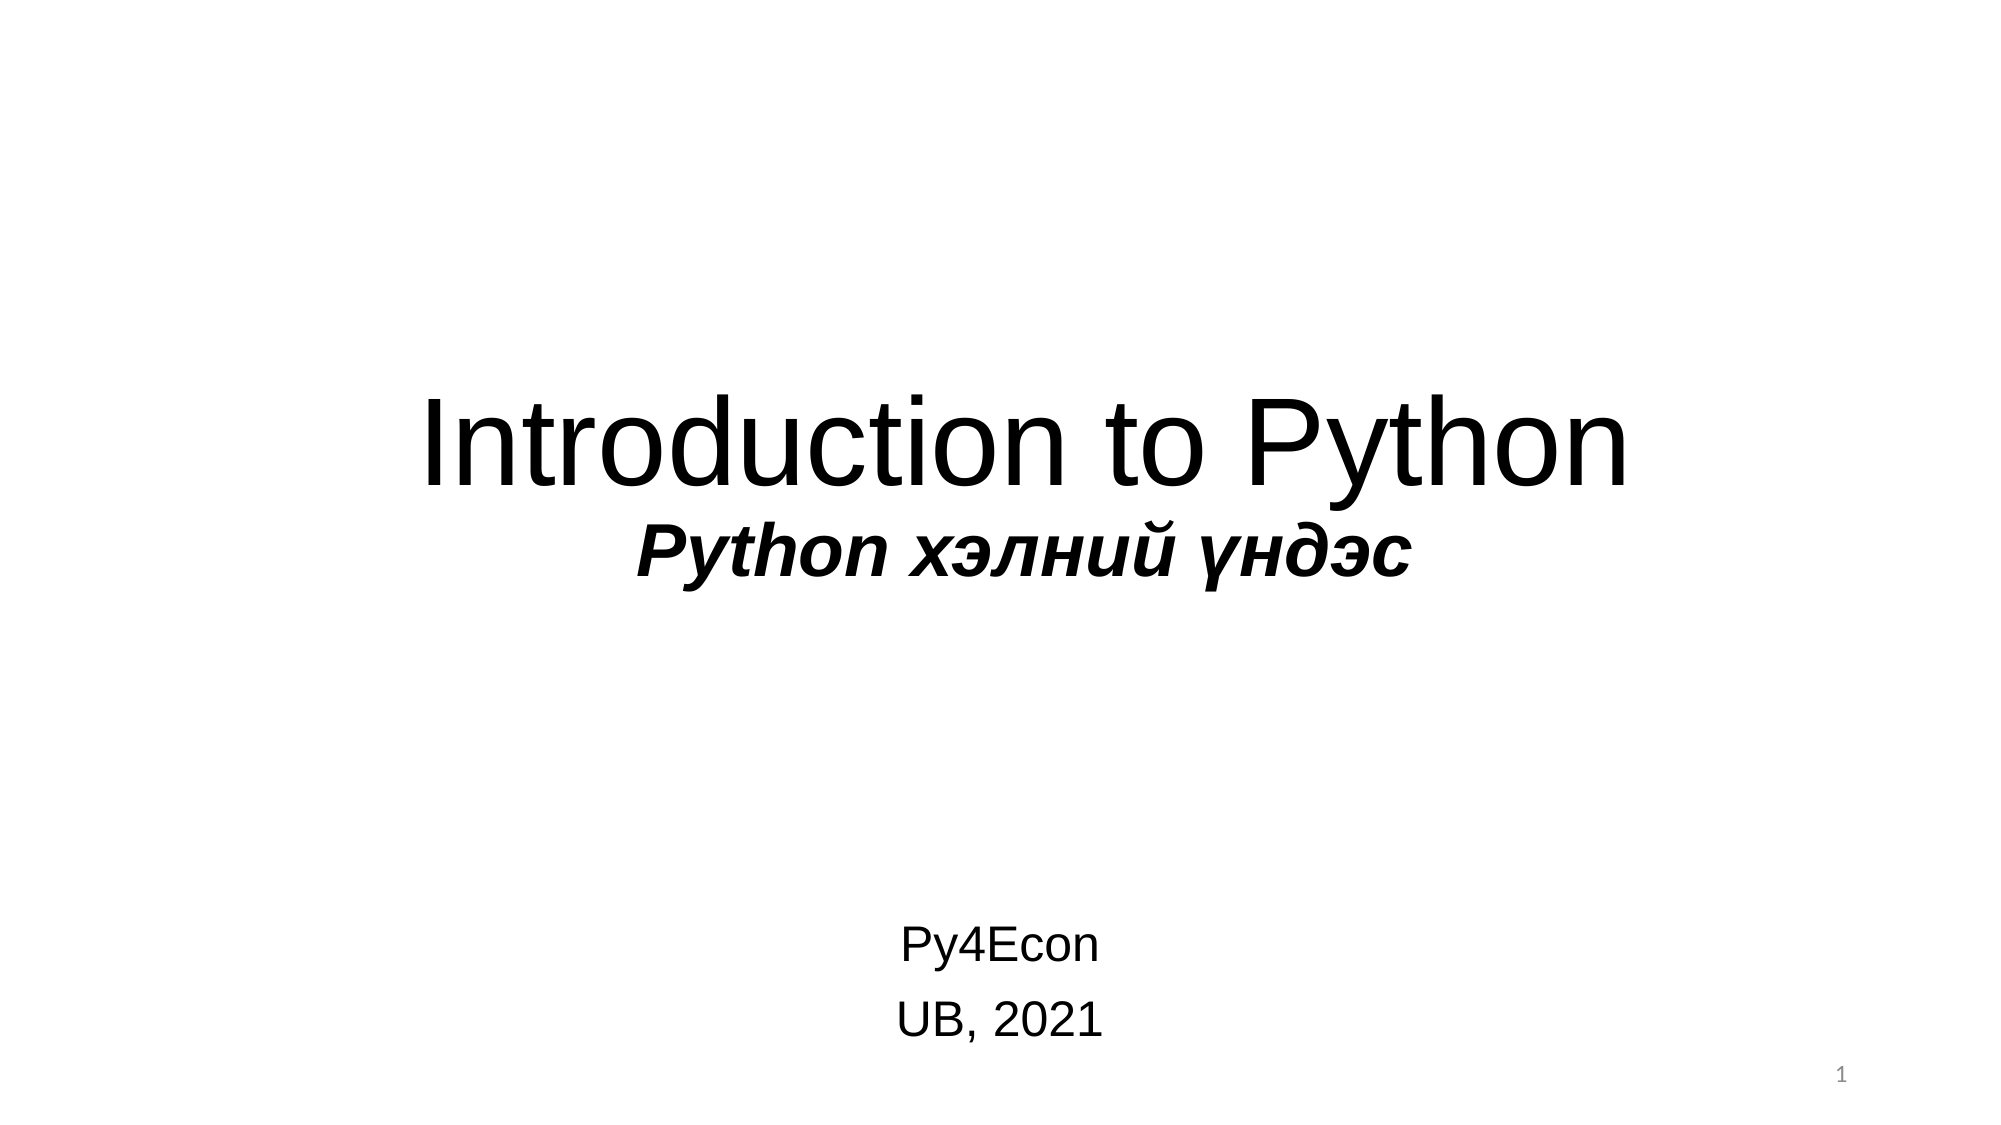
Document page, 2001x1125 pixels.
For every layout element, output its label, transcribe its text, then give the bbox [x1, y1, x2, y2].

subtitle Py4Econ UB, 2021 [249, 910, 1750, 1061]
slide_number 1 [1412, 1042, 1863, 1103]
text_box Introduction to Python Python хэлний үндэс [274, 209, 1775, 601]
